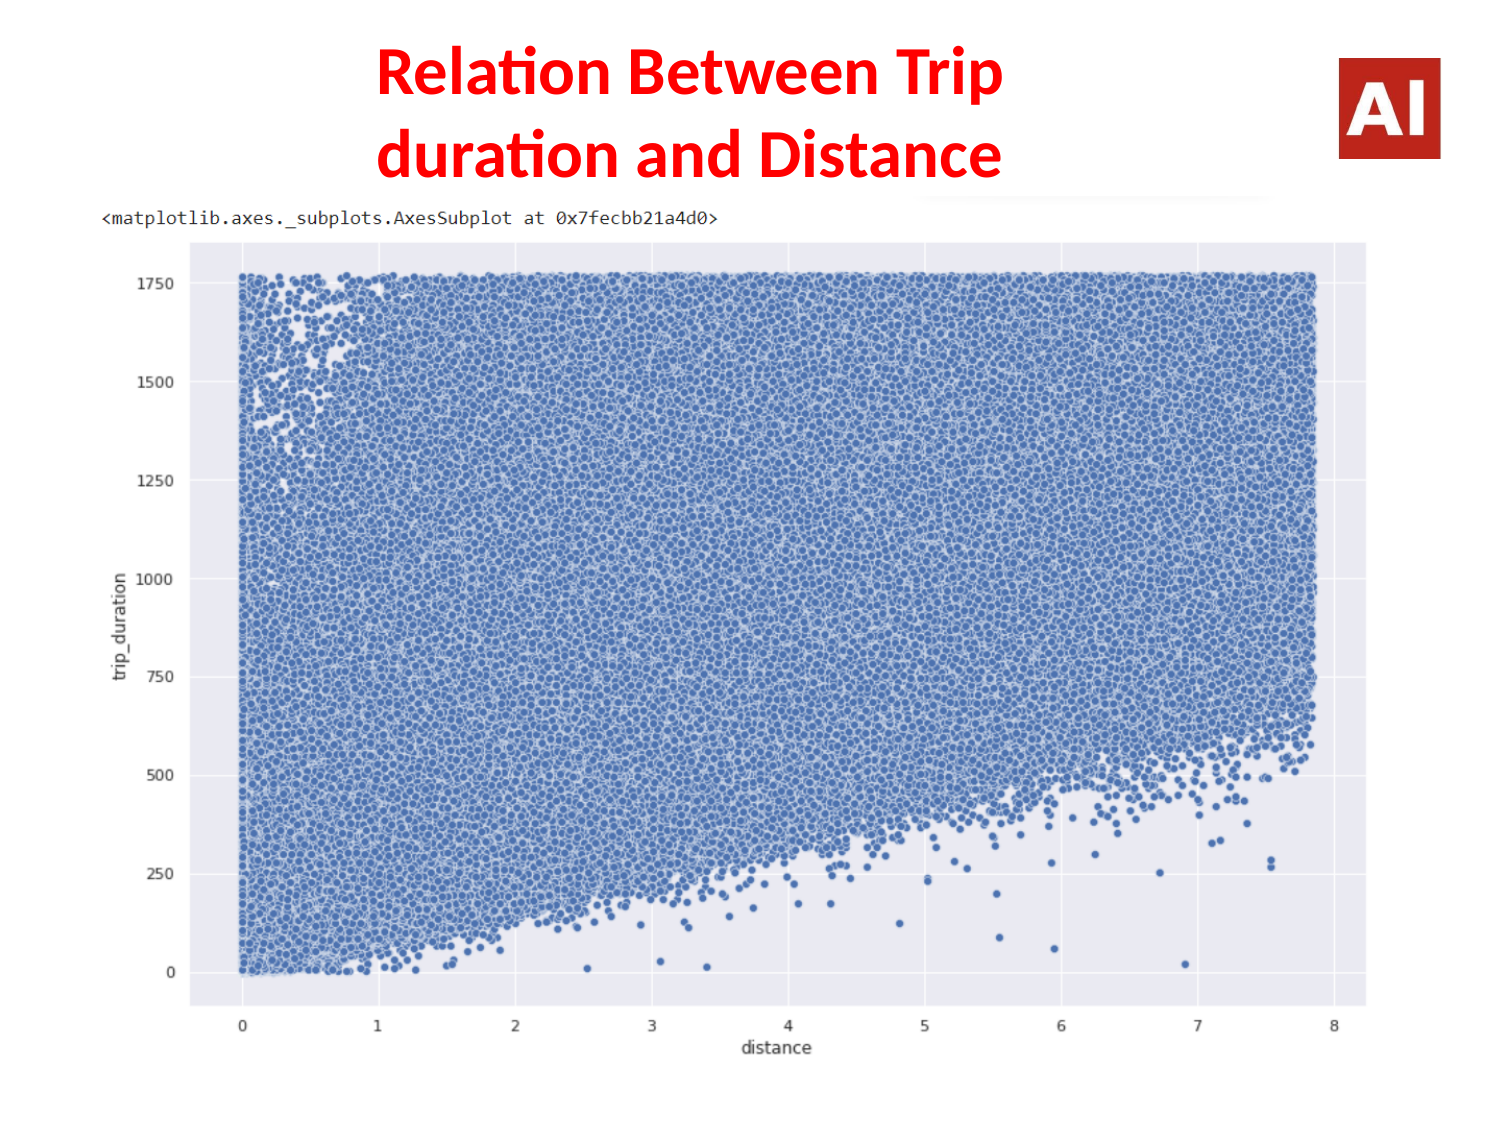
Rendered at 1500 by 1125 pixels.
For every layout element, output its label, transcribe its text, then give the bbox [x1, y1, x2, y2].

title Relation Between Trip duration and Distance [375, 24, 1225, 195]
text_box [1337, 58, 1442, 159]
picture [94, 196, 1386, 1070]
